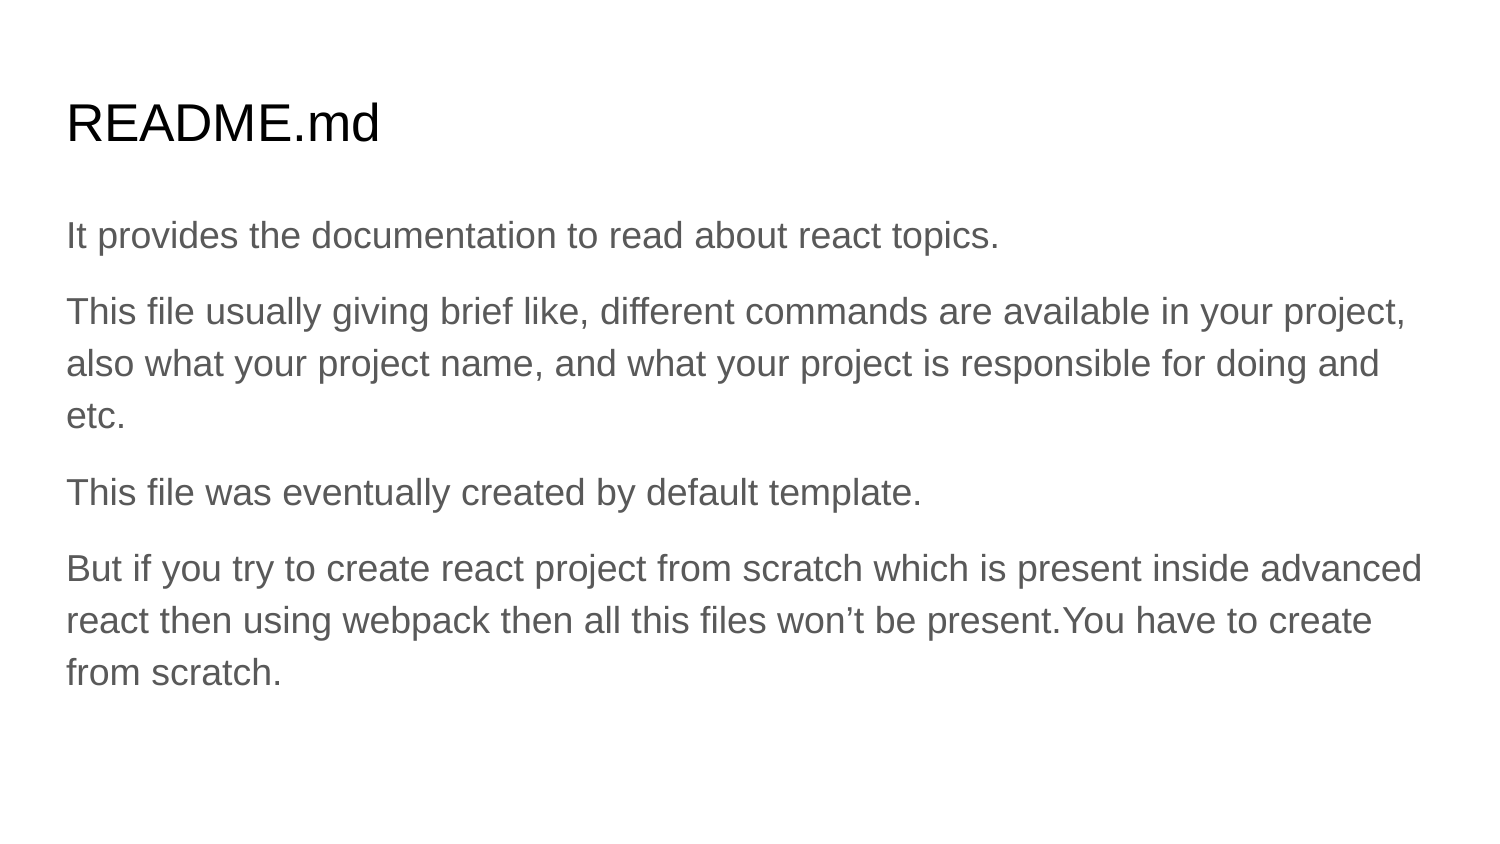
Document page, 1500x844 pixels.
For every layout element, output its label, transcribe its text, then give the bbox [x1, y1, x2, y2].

title README.md [51, 72, 1449, 167]
list It provides the documentation to read about react topics. This file usually giving brief like, different commands are available in your project, also what your project name, and what your project is responsible for doing and etc. This file was eventually created by default template. But if you try to create react project from scratch which is present inside advanced react then using webpack then all this files won’t be present.You have to create from scratch. [51, 189, 1449, 750]
